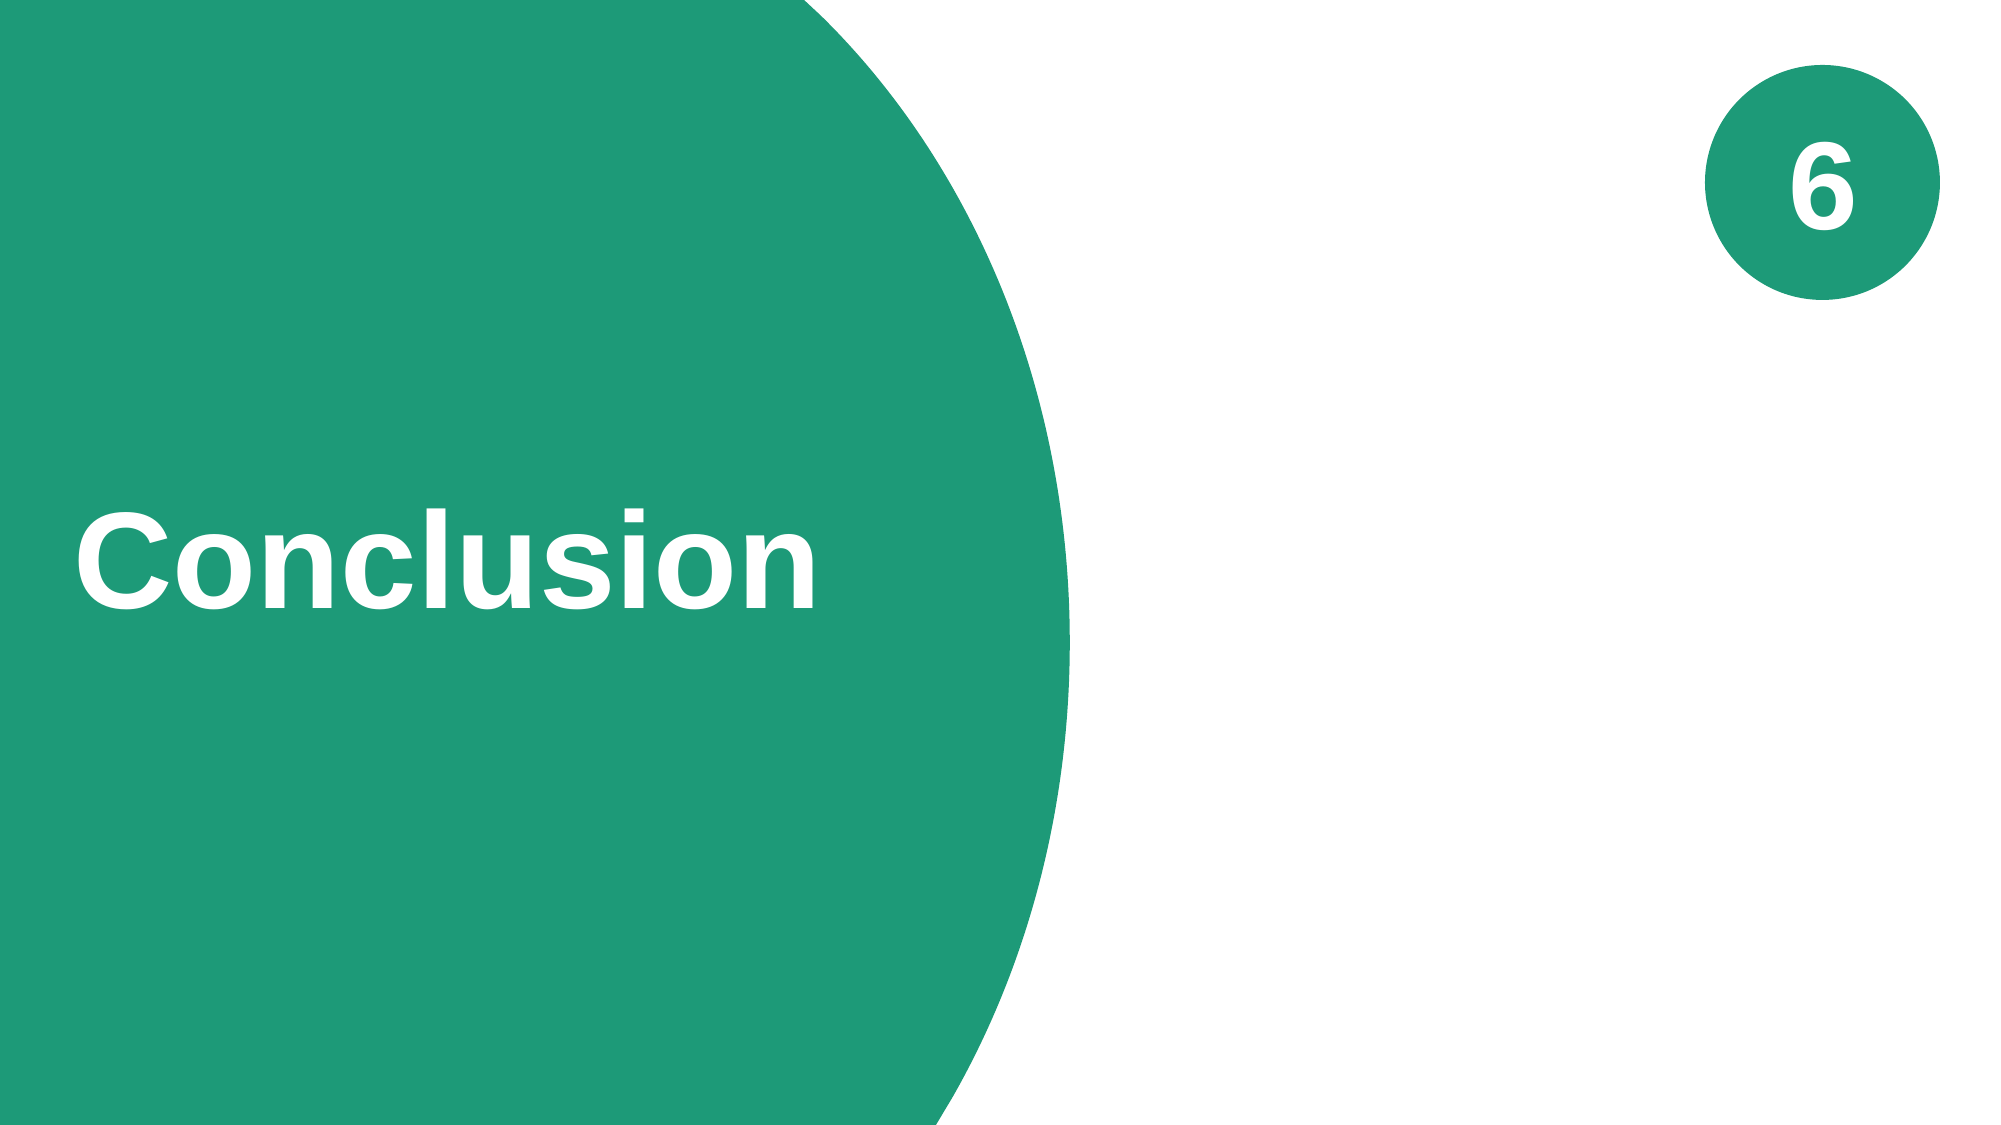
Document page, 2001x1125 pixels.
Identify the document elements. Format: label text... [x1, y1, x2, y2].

text_box 6 [1773, 114, 1952, 302]
list Conclusion [58, 482, 1173, 815]
